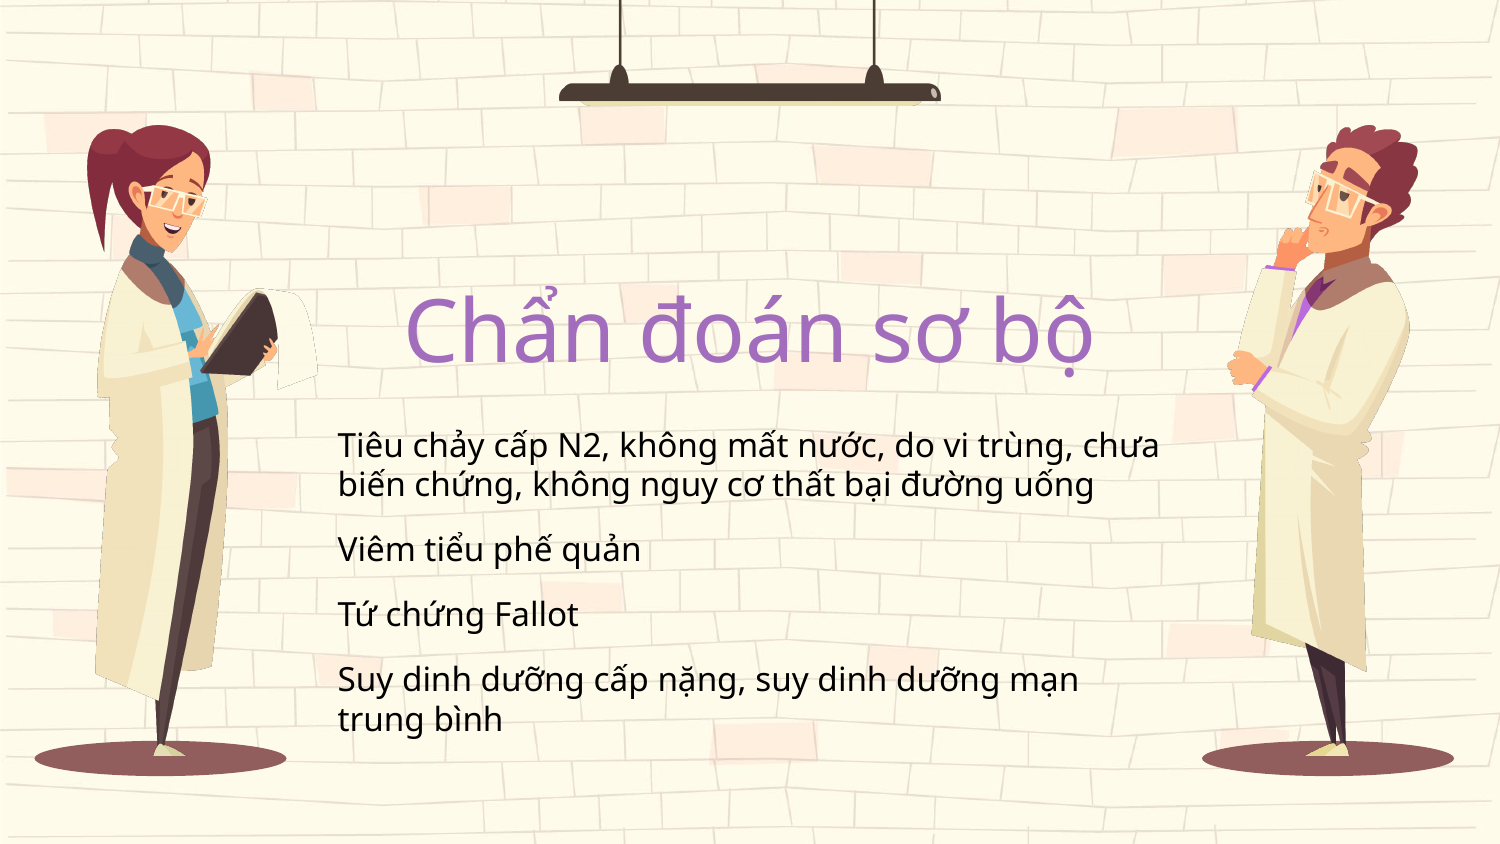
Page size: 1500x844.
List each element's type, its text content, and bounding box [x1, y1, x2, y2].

title Chẩn đoán sơ bộ [322, 260, 1178, 386]
picture [0, 0, 1500, 844]
list Tiêu chảy cấp N2, không mất nước, do vi trùng, chưa biến chứng, không nguy cơ thất bại đường uống Viêm tiểu phế quản Tứ chứng Fallot Suy dinh dưỡng cấp nặng, suy dinh dưỡng mạn trung bình [322, 408, 1178, 756]
text_box [1202, 746, 1455, 777]
text_box [34, 744, 278, 777]
